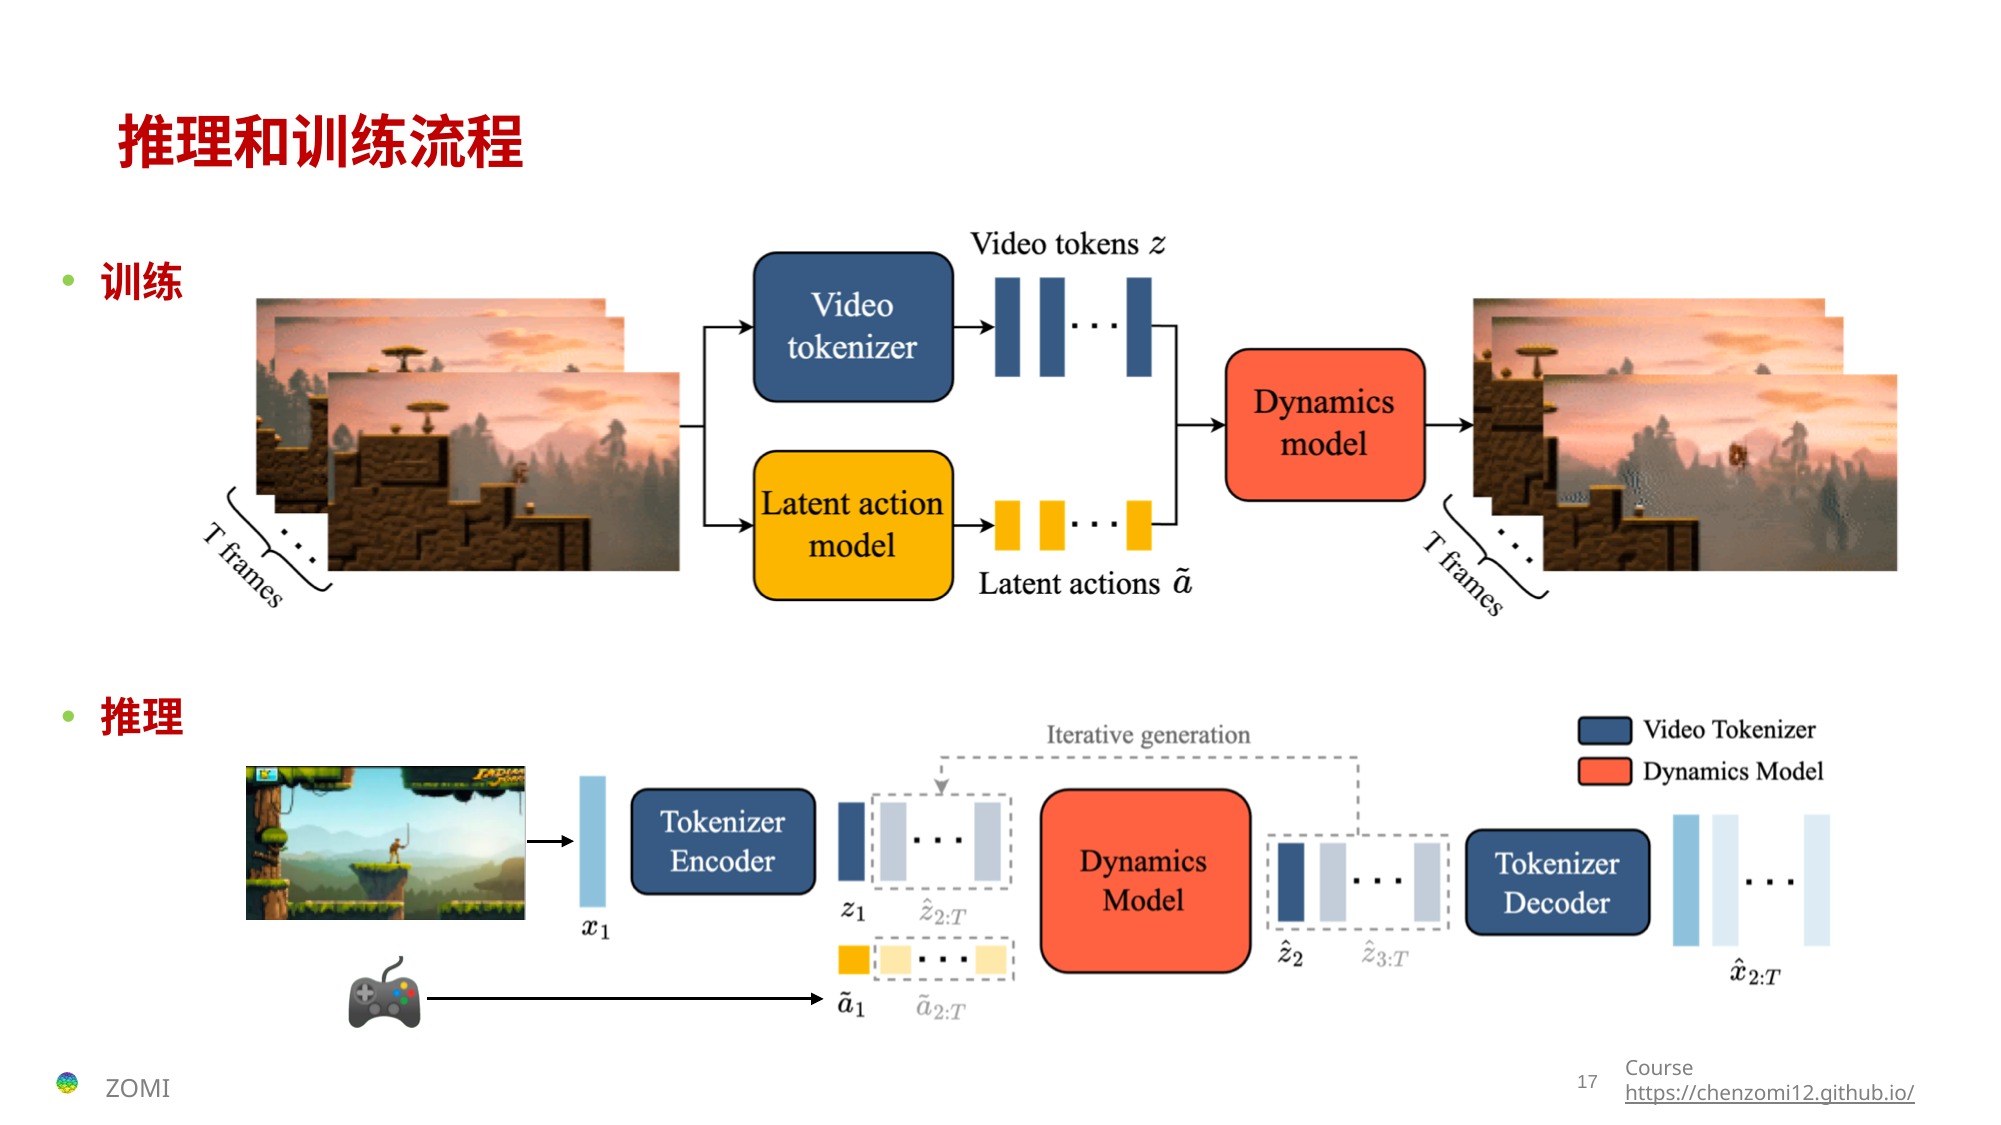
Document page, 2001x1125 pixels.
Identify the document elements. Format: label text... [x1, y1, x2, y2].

picture [246, 766, 526, 920]
picture [190, 222, 1901, 625]
picture [527, 701, 1848, 1037]
picture [57, 1073, 77, 1093]
picture [340, 954, 427, 1029]
list 训练 [46, 223, 190, 625]
text_box 推理 [46, 658, 1901, 1060]
title 推理和训练流程 [102, 91, 1901, 189]
